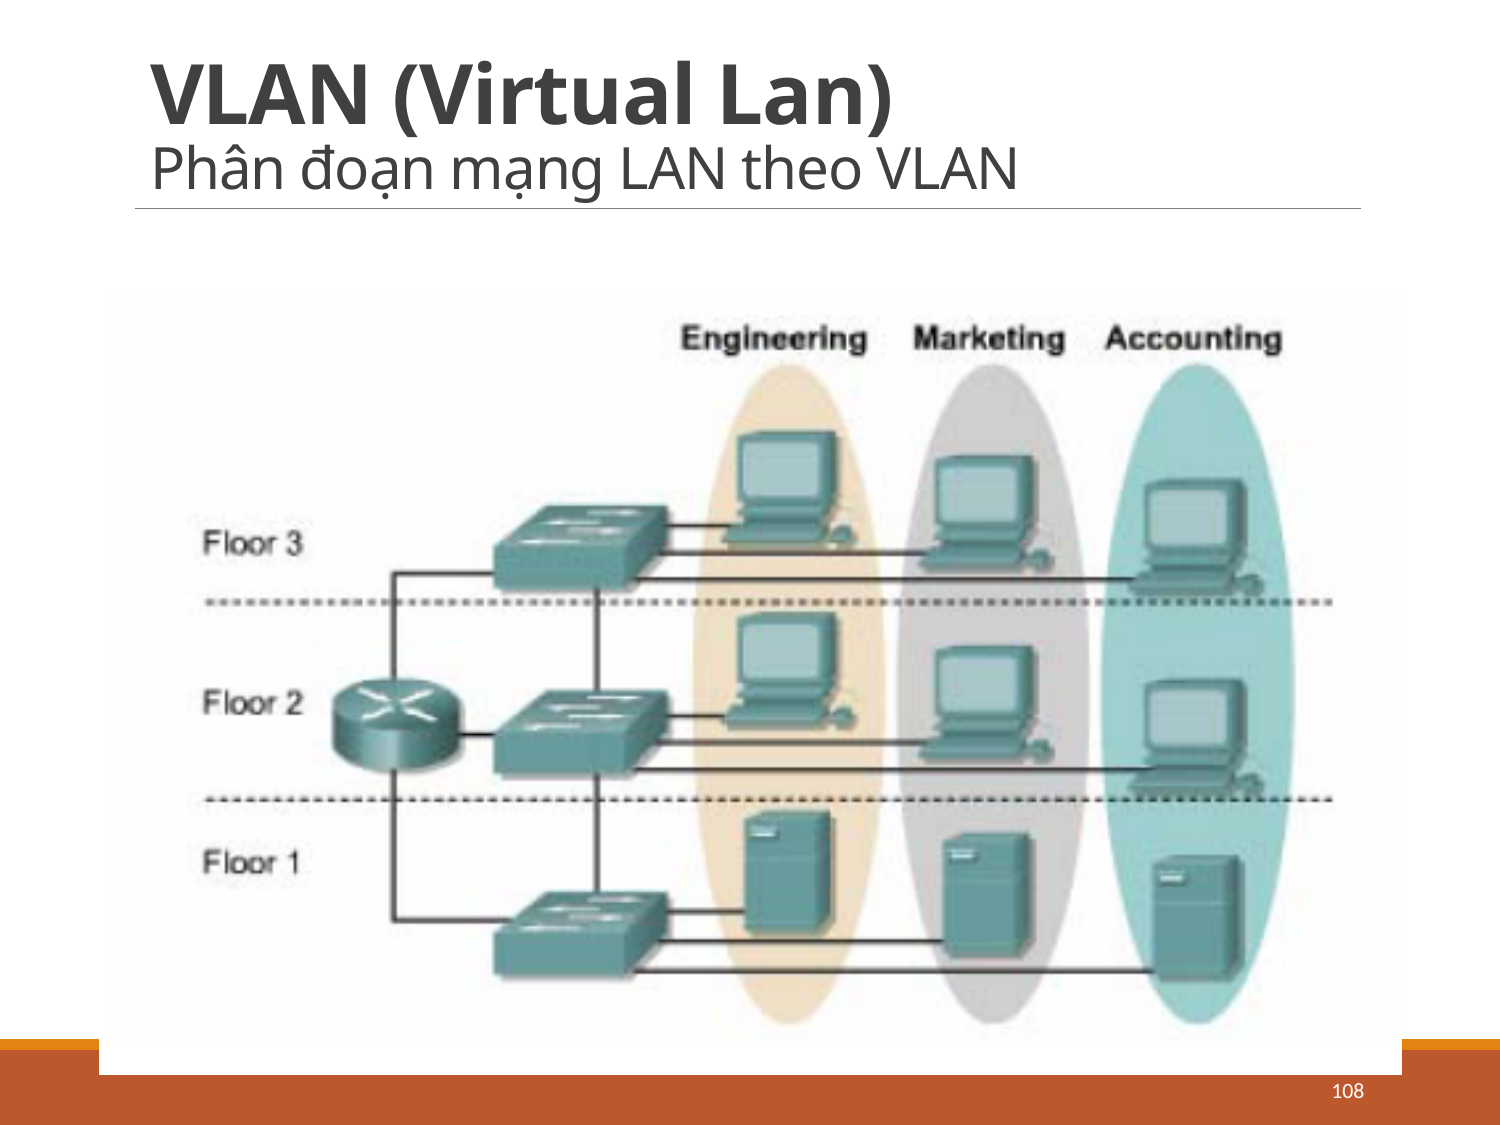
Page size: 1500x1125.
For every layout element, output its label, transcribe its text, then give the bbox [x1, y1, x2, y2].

slide_number 108 [1218, 1083, 1380, 1120]
picture [99, 274, 1402, 1076]
title VLAN (Virtual Lan) Phân đoạn mạng LAN theo VLAN [135, 47, 1373, 209]
